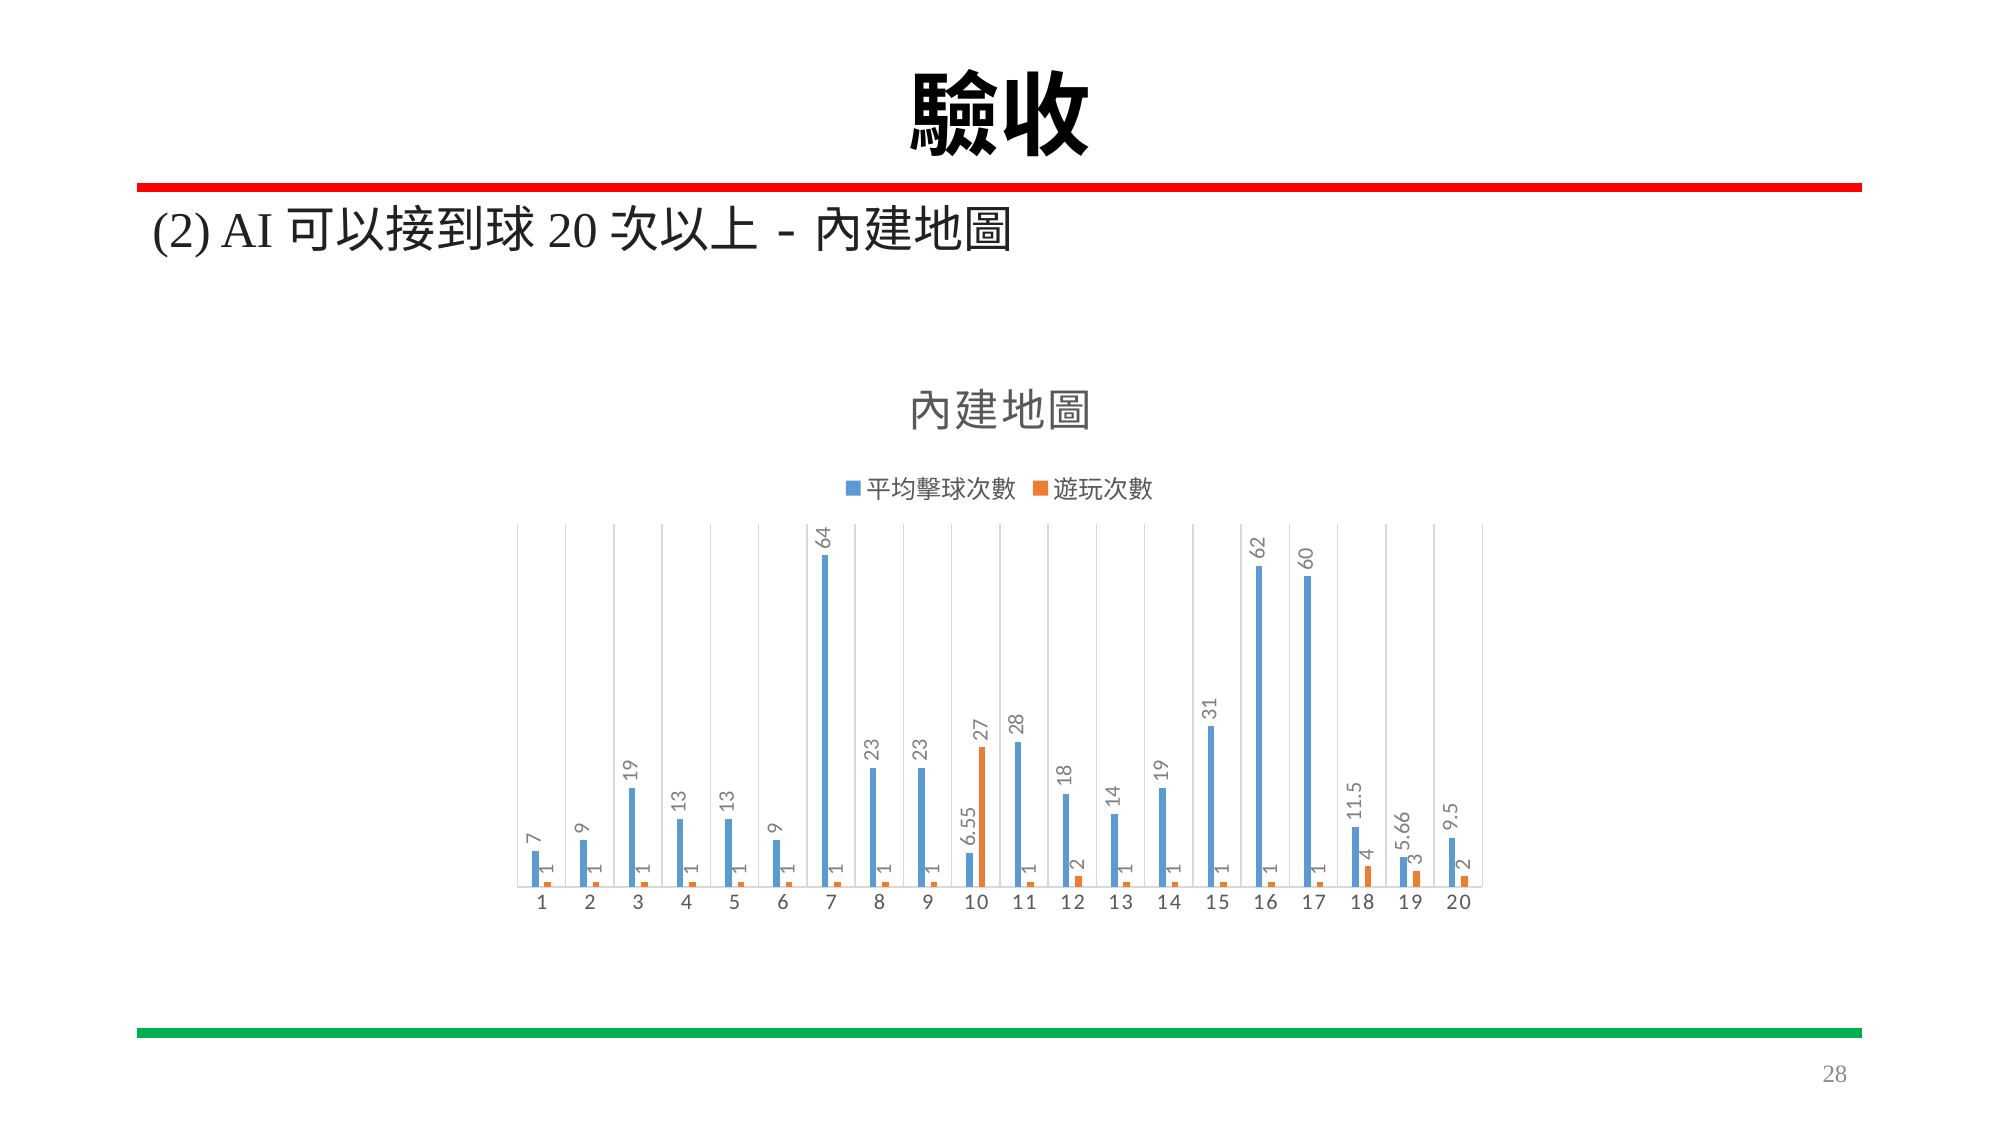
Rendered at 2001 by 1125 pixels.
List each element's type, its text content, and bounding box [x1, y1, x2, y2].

chart [497, 343, 1503, 928]
list (2) AI可以接到球20次以上-內建地圖 [137, 197, 1863, 1024]
slide_number 28 [1412, 1042, 1863, 1103]
title 驗收 [137, 59, 1863, 178]
